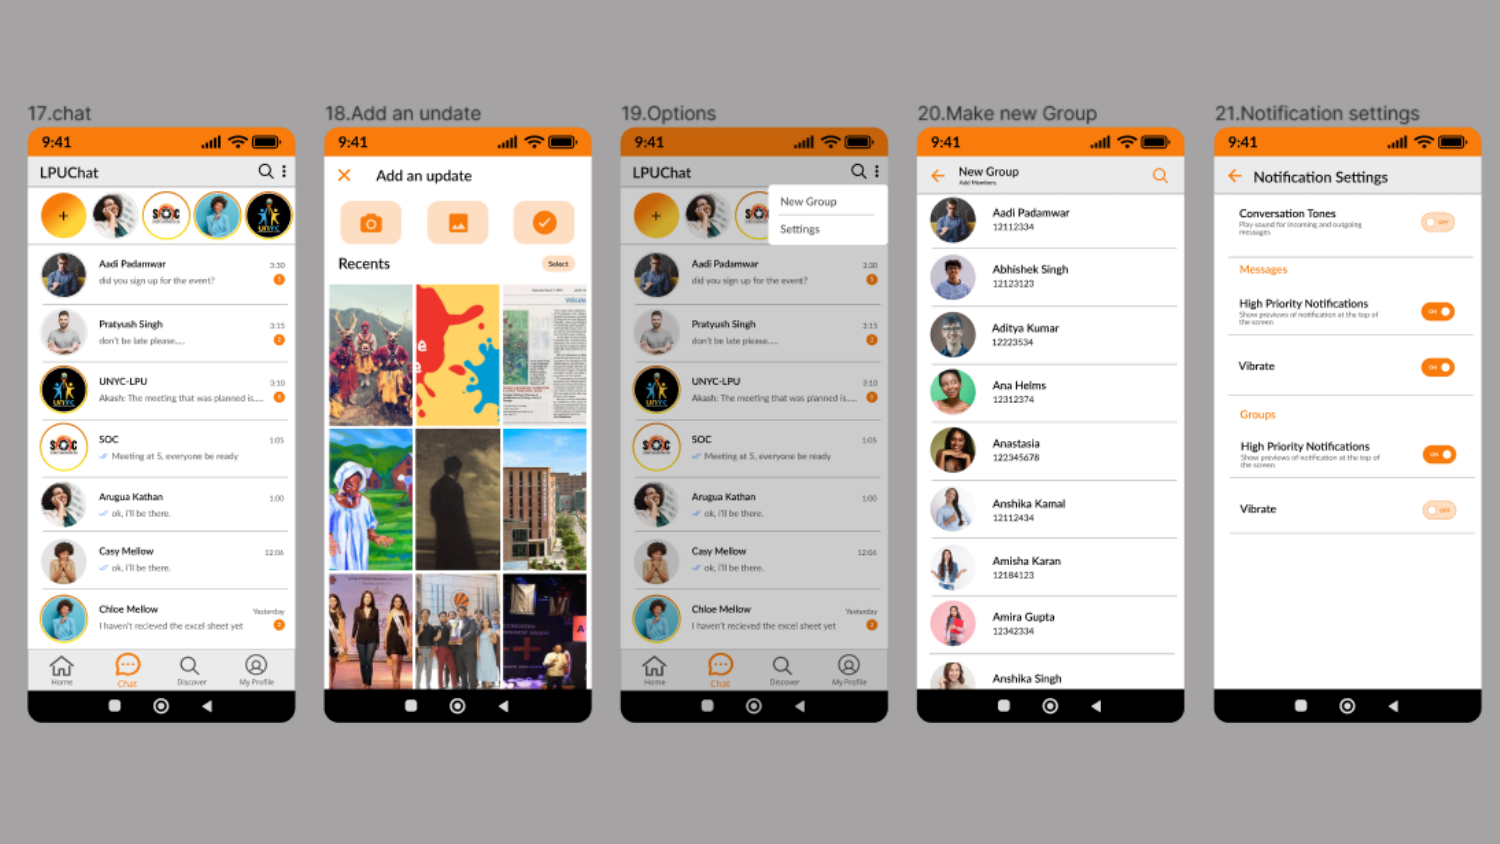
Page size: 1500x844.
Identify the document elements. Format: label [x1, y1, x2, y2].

picture [0, 87, 1500, 756]
